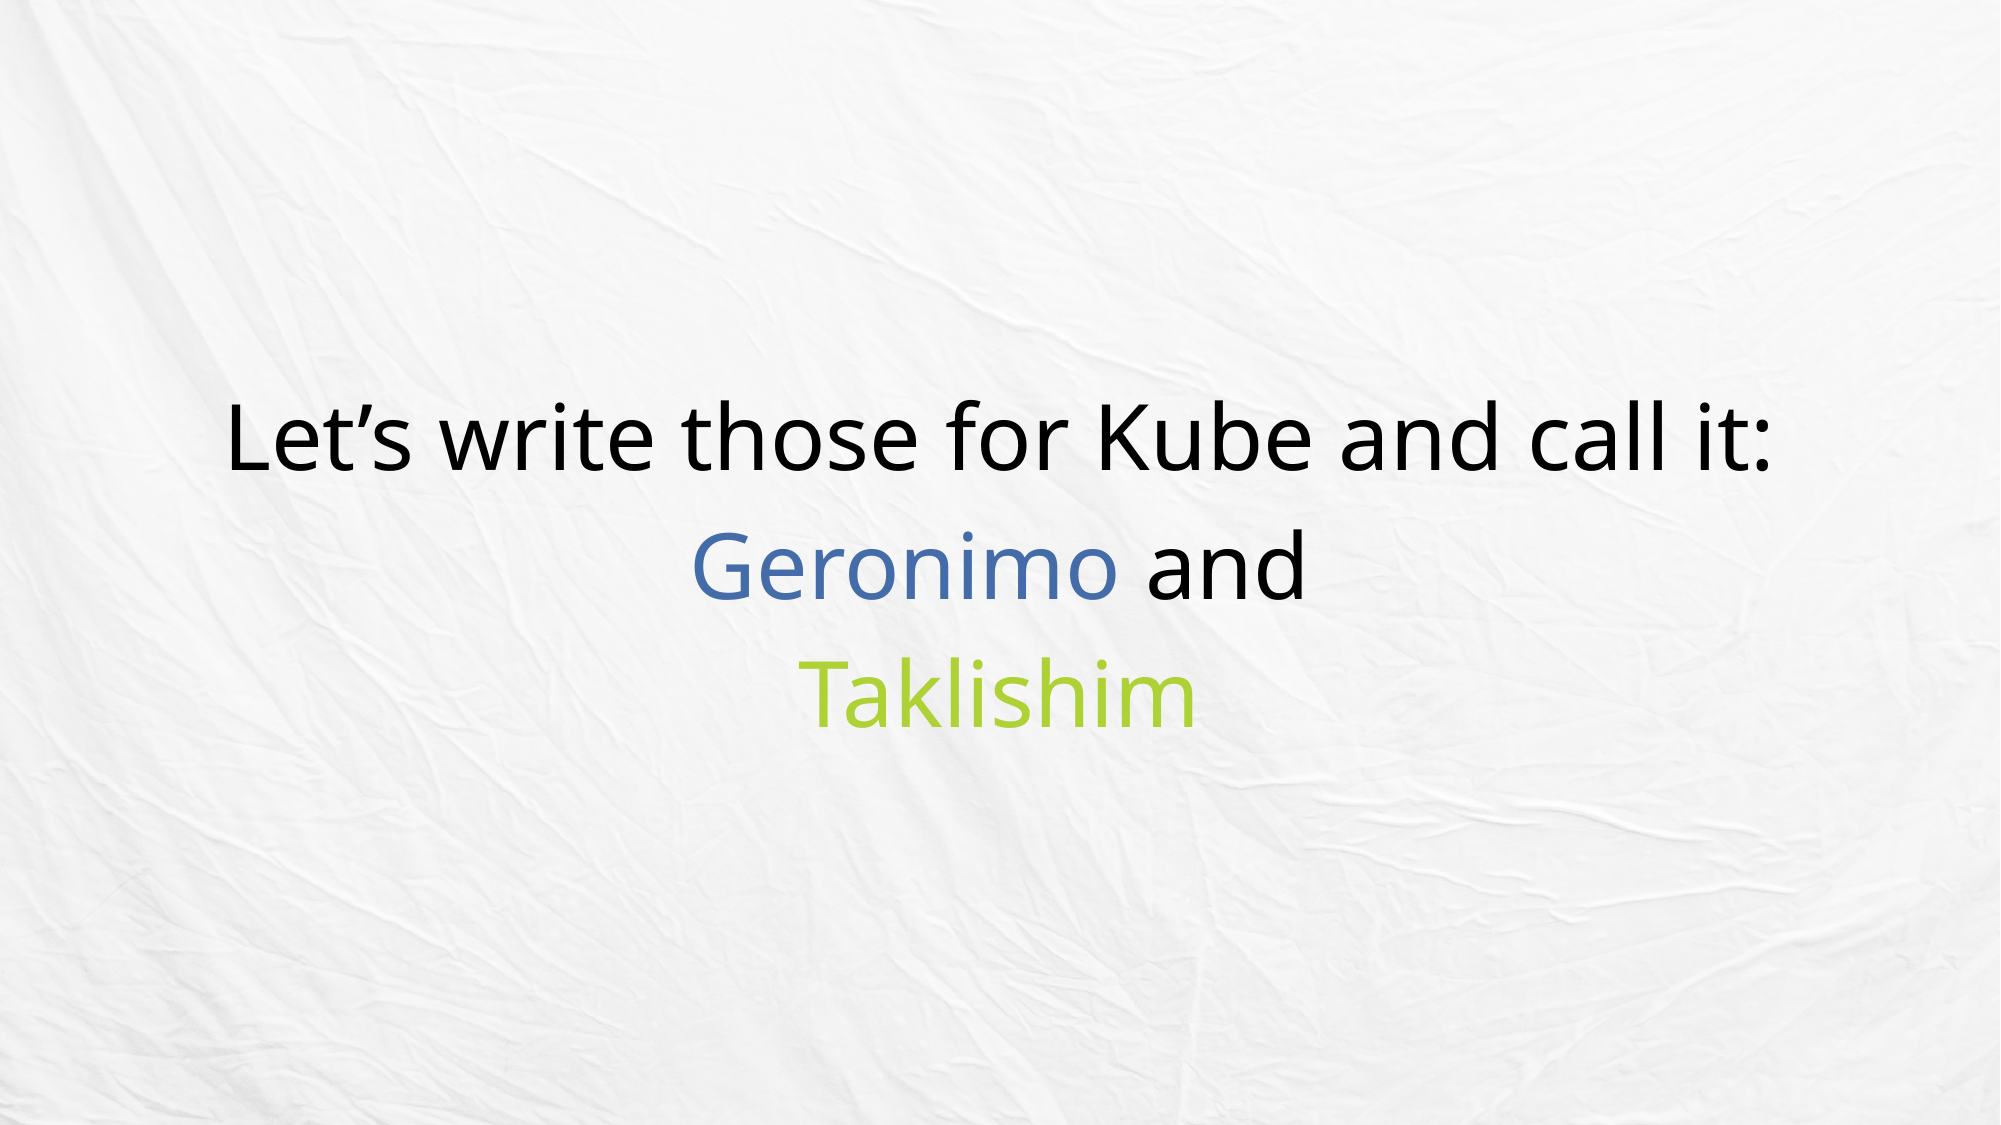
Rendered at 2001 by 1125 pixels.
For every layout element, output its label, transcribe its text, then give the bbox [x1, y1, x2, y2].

list Let’s write those for Kube and call it: Geronimo and Taklishim [0, 0, 2000, 1125]
